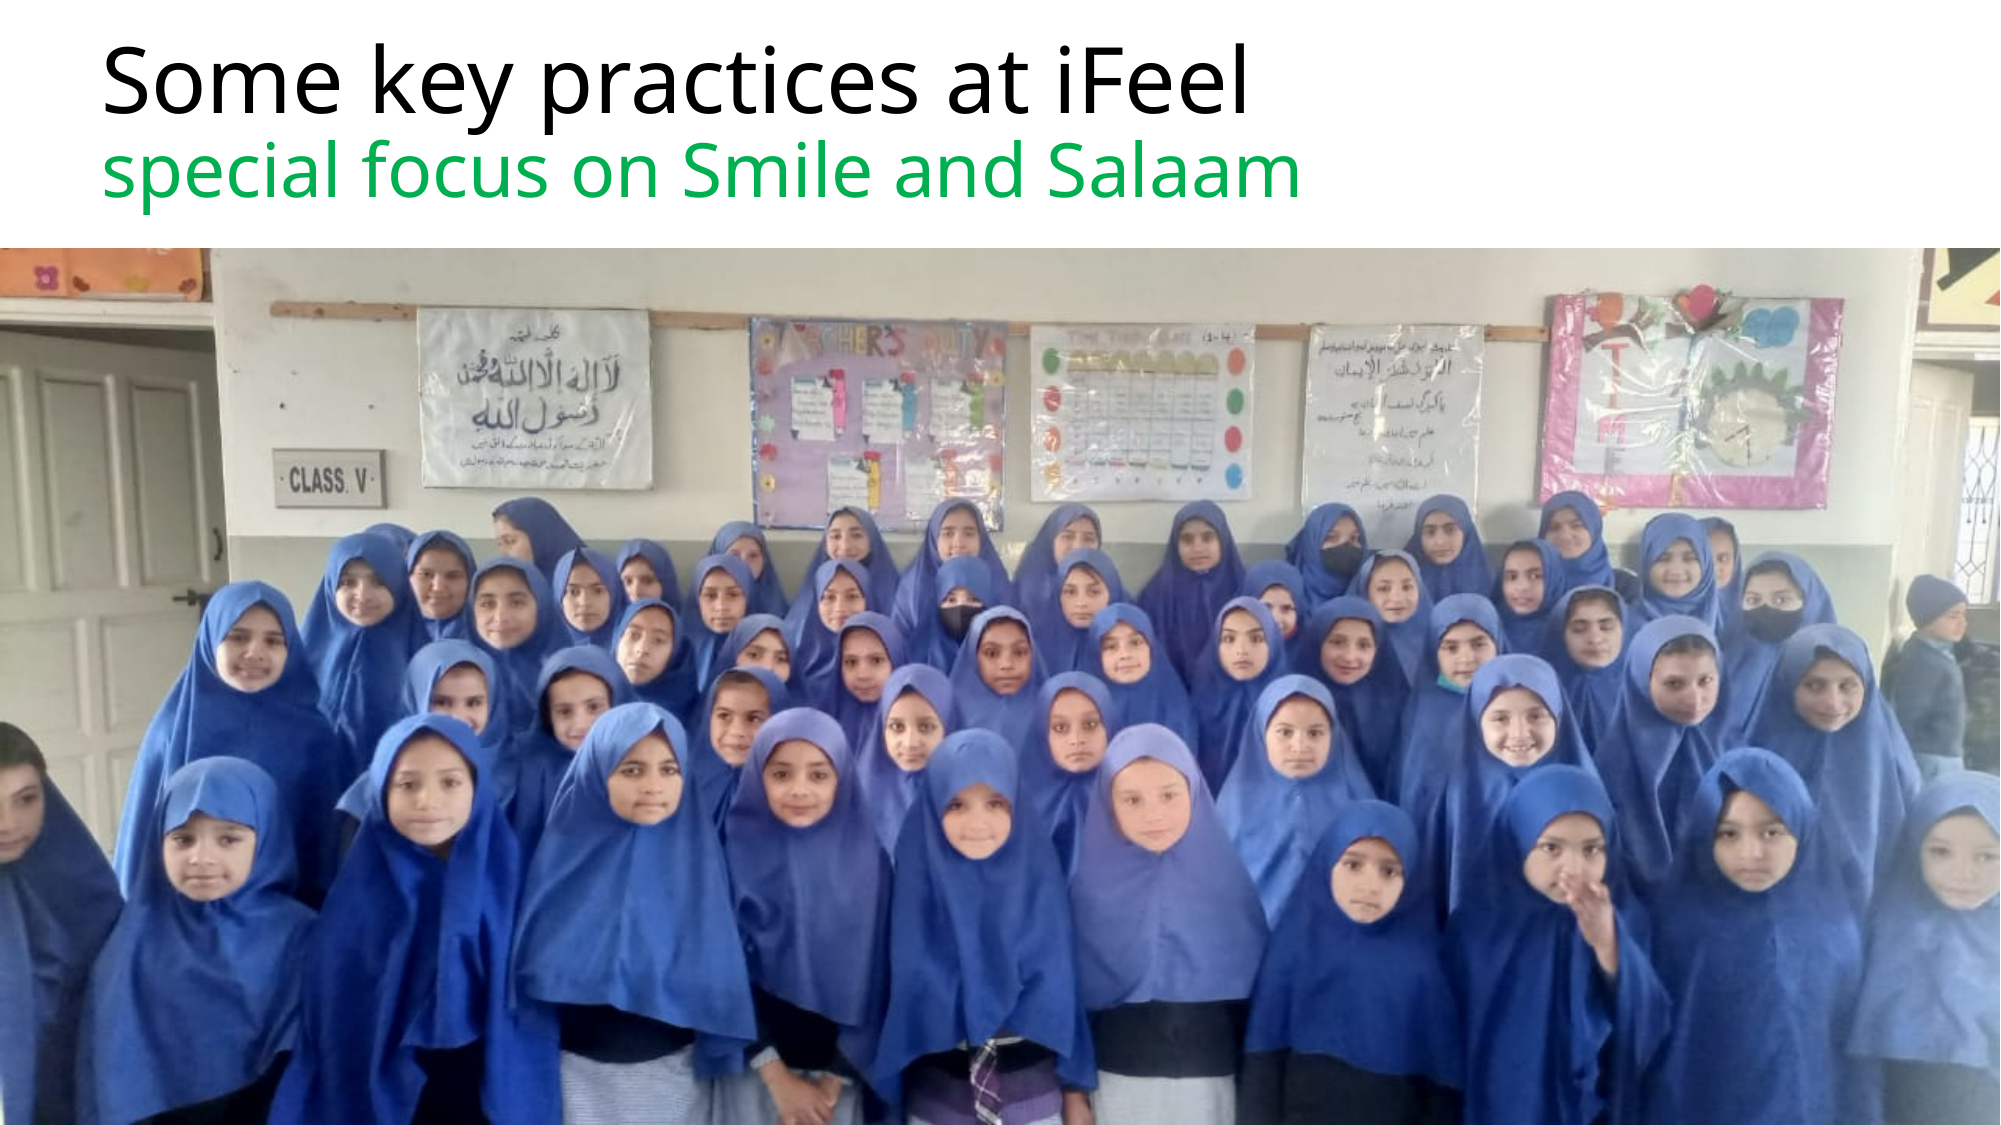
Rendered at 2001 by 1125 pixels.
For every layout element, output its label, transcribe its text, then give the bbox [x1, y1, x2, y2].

picture [0, 248, 2000, 1125]
title Some key practices at iFeel special focus on Smile and Salaam [86, 0, 1863, 248]
